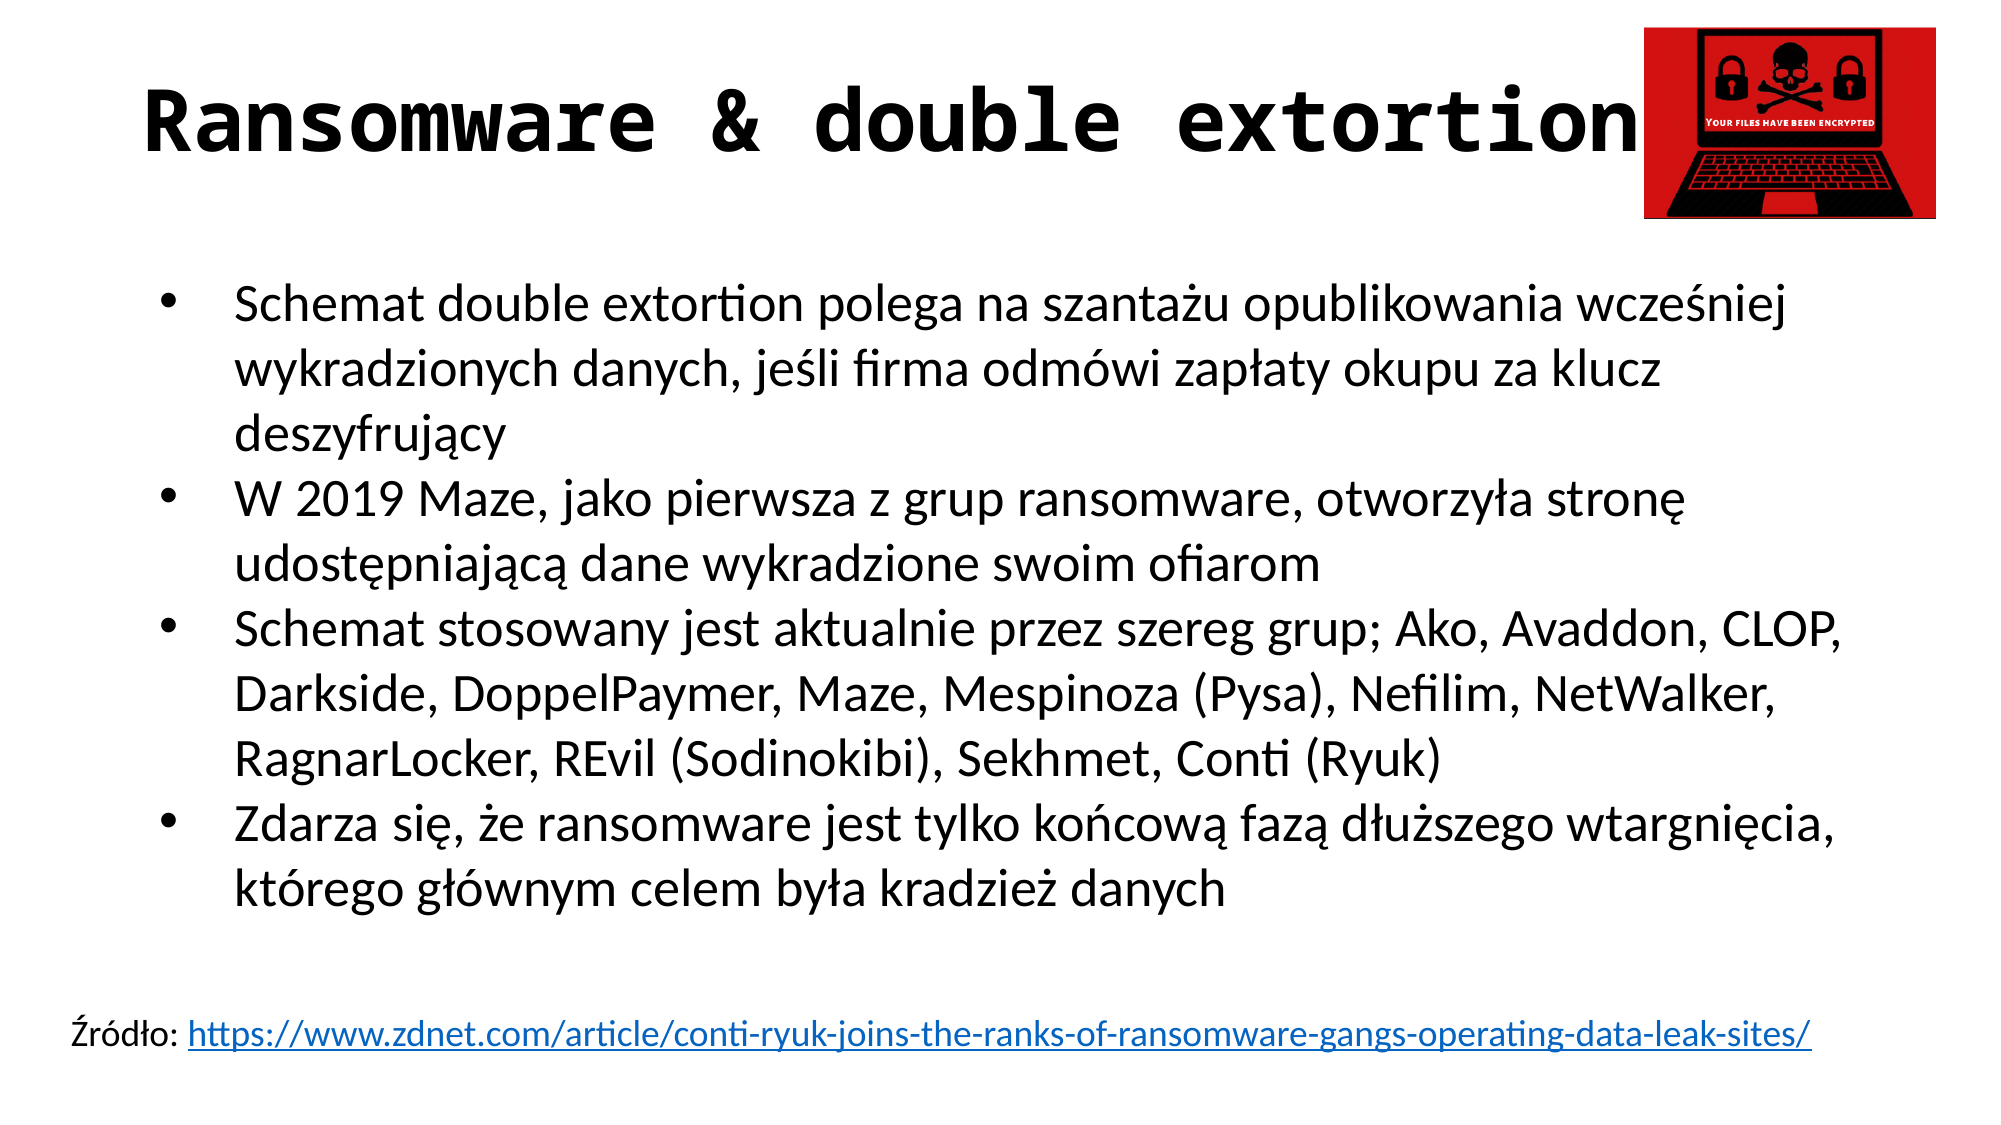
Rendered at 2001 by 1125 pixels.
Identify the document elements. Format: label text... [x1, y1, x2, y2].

picture [1643, 27, 1936, 220]
text_box Schemat double extortion polega na szantażu opublikowania wcześniej wykradzionych danych, jeśli firma odmówi zapłaty okupu za klucz deszyfrujący W 2019 Maze, jako pierwsza z grup ransomware, otworzyła stronę udostępniającą dane wykradzione swoim ofiarom Schemat stosowany jest aktualnie przez szereg grup; Ako, Avaddon, CLOP, Darkside, DoppelPaymer, Maze, Mespinoza (Pysa), Nefilim, NetWalker, RagnarLocker, REvil (Sodinokibi), Sekhmet, Conti (Ryuk) Zdarza się, że ransomware jest tylko końcową fazą dłuższego wtargnięcia, którego głównym celem była kradzież danych [145, 260, 1901, 925]
text_box Źródło: https://www.zdnet.com/article/conti-ryuk-joins-the-ranks-of-ransomware-gangs-operating-data-leak-sites/ [55, 1001, 1877, 1062]
title Ransomware & double extortion [126, 68, 1638, 179]
